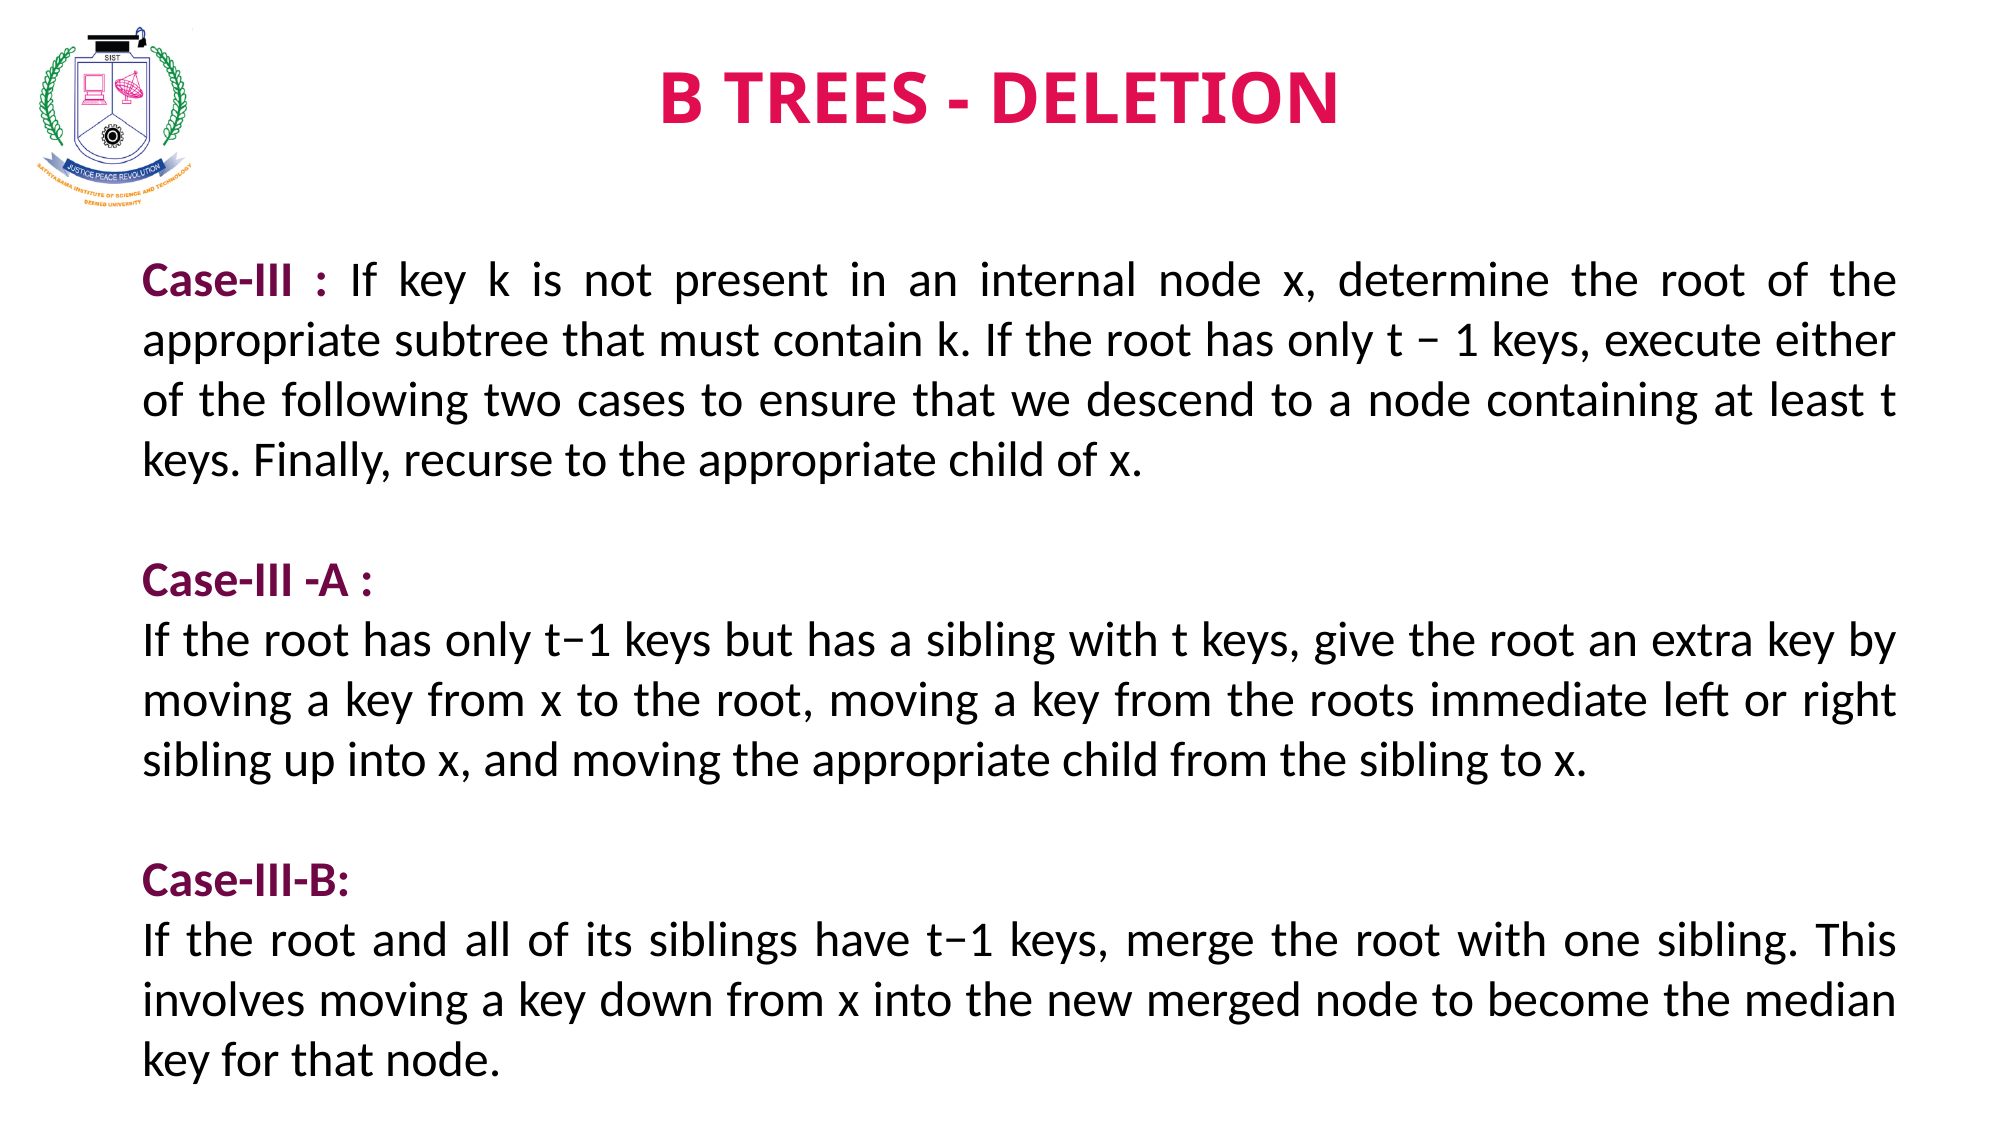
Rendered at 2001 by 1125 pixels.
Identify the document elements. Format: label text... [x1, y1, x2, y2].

picture [25, 22, 193, 213]
text_box B TREES - DELETION [198, 22, 1802, 168]
text_box Case-III : If key k is not present in an internal node x, determine the root of the appropriate subtree that must contain k. If the root has only t − 1 keys, execute either of the following two cases to ensure that we descend to a node containing at least t keys. Finally, recurse to the appropriate child of x. Case-III -A : If the root has only t−1 keys but has a sibling with t keys, give the root an extra key by moving a key from x to the root, moving a key from the roots immediate left or right sibling up into x, and moving the appropriate child from the sibling to x. Case-III-B: If the root and all of its siblings have t−1 keys, merge the root with one sibling. This involves moving a key down from x into the new merged node to become the median key for that node. [127, 238, 1913, 1094]
